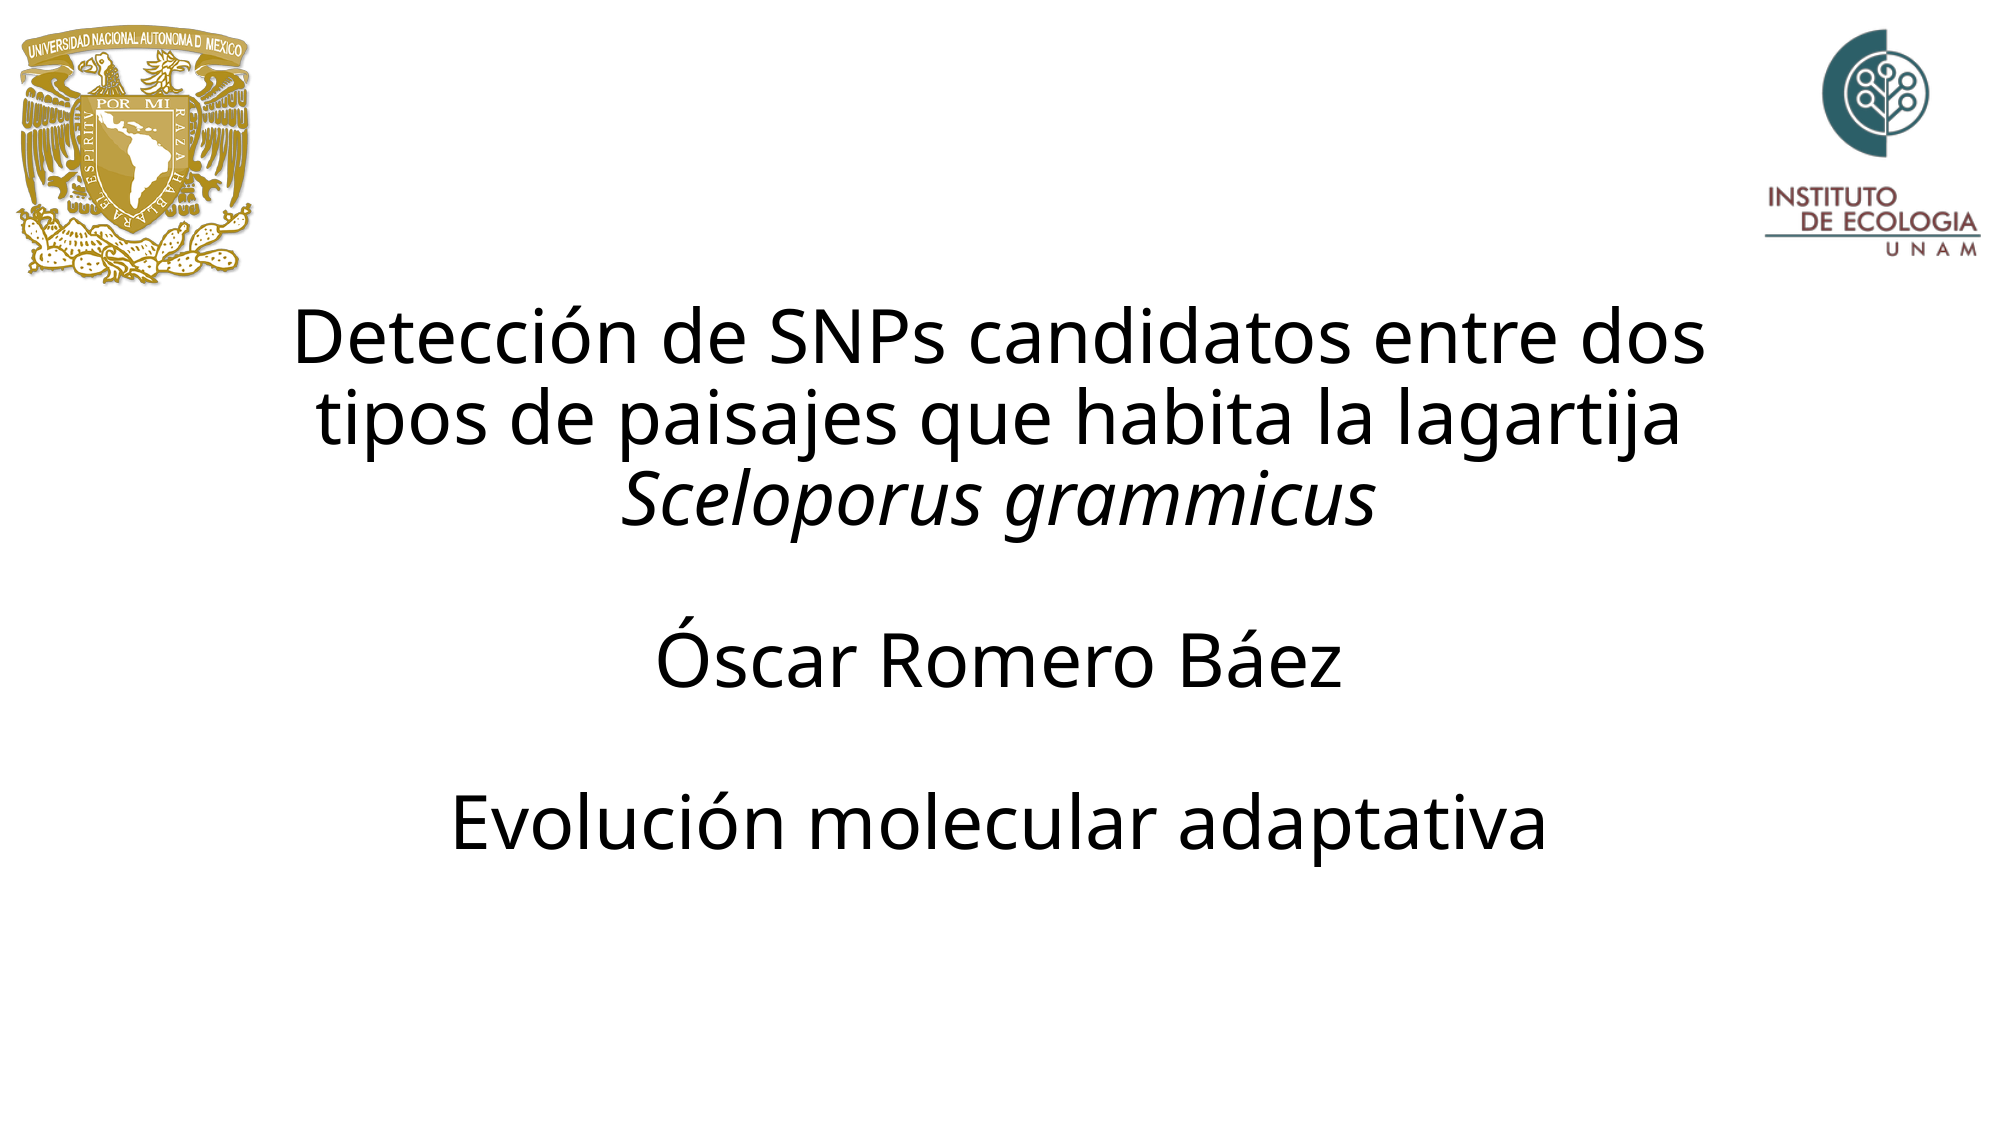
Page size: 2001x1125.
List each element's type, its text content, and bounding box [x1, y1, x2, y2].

title Detección de SNPs candidatos entre dos tipos de paisajes que habita la lagartija Sceloporus grammicus Óscar Romero Báez Evolución molecular adaptativa [204, 109, 1796, 1055]
picture [15, 23, 255, 288]
picture [1753, 17, 1993, 269]
